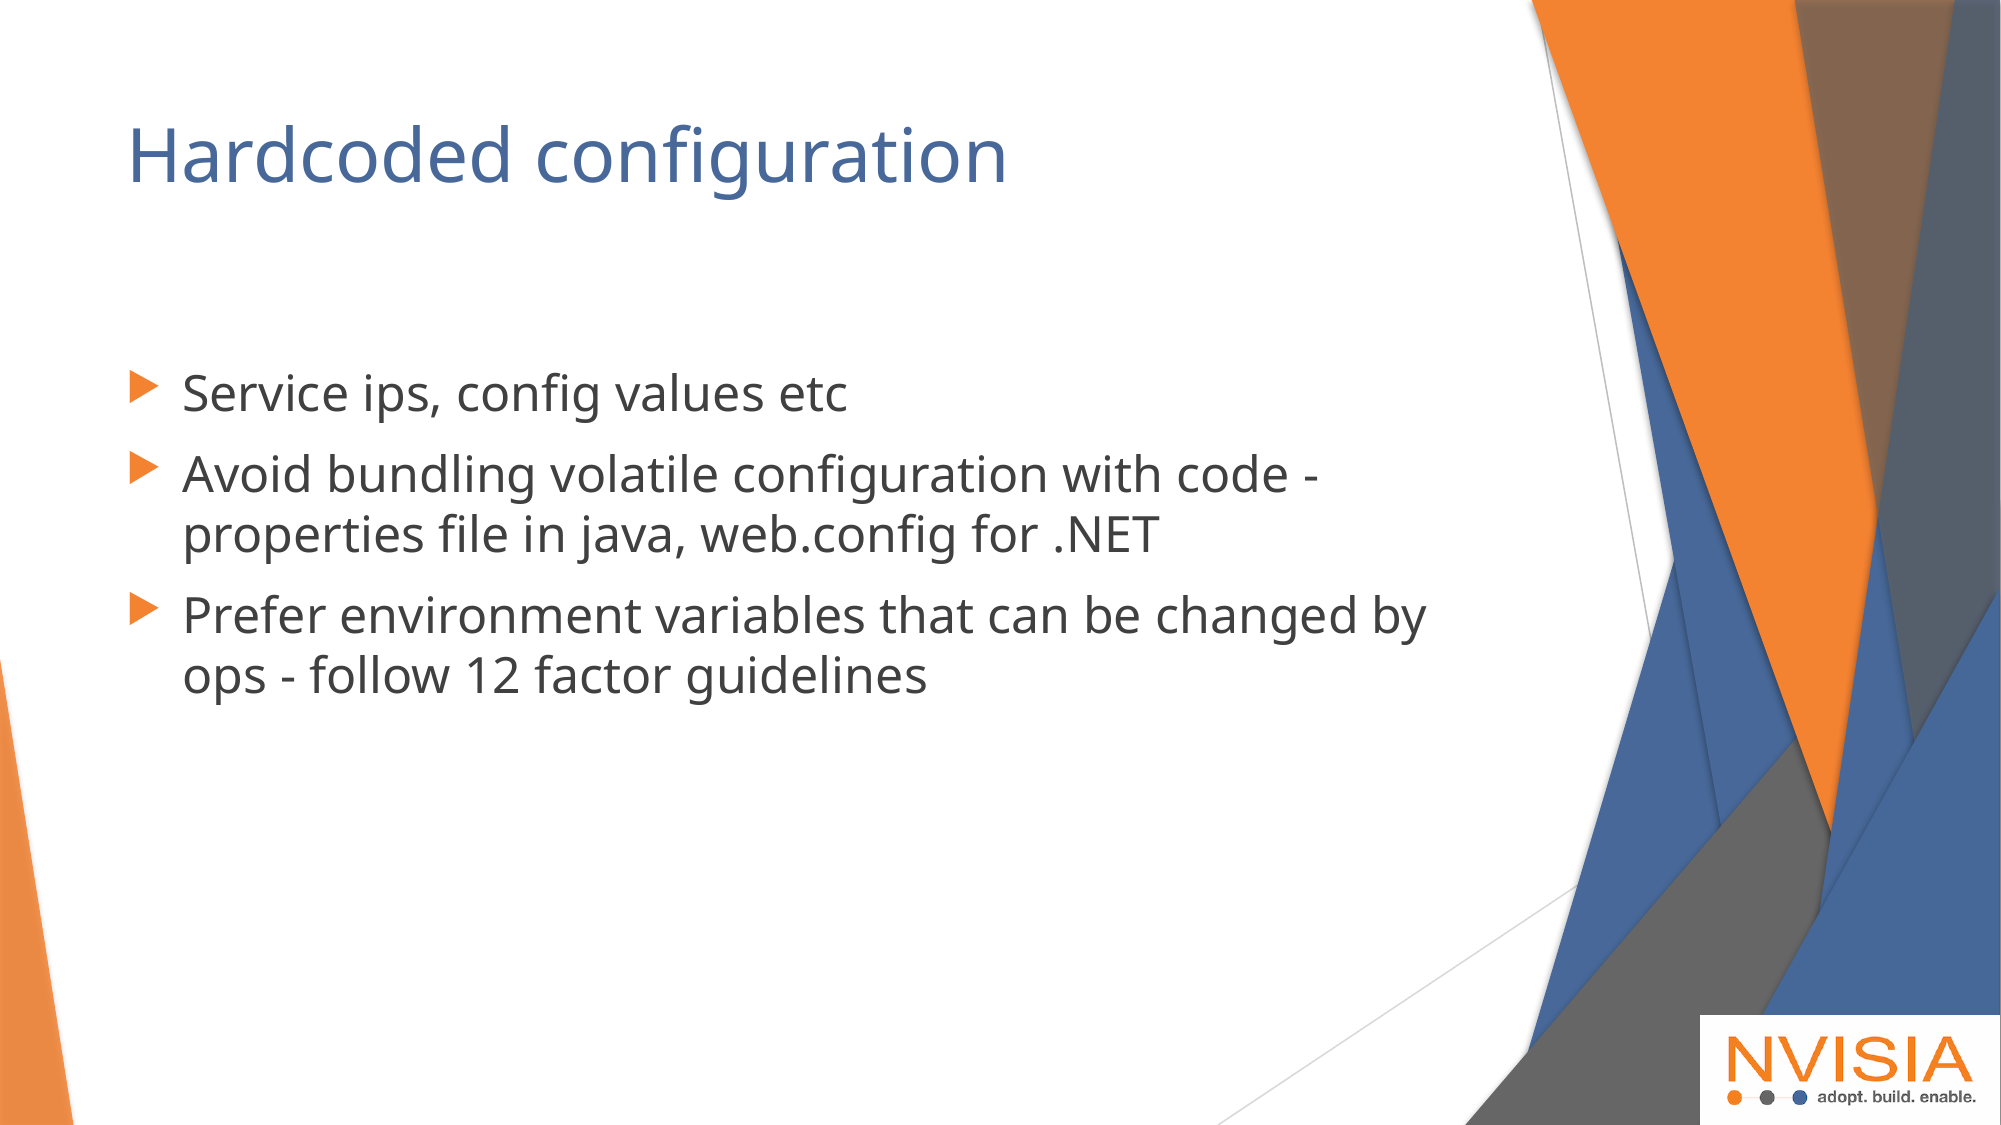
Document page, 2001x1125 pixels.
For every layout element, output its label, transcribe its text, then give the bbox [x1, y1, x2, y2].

picture [1700, 1015, 2000, 1125]
list Service ips, config values etc Avoid bundling volatile configuration with code - properties file in java, web.config for .NET Prefer environment variables that can be changed by ops - follow 12 factor guidelines [111, 354, 1522, 992]
title Hardcoded configuration [111, 99, 1522, 317]
